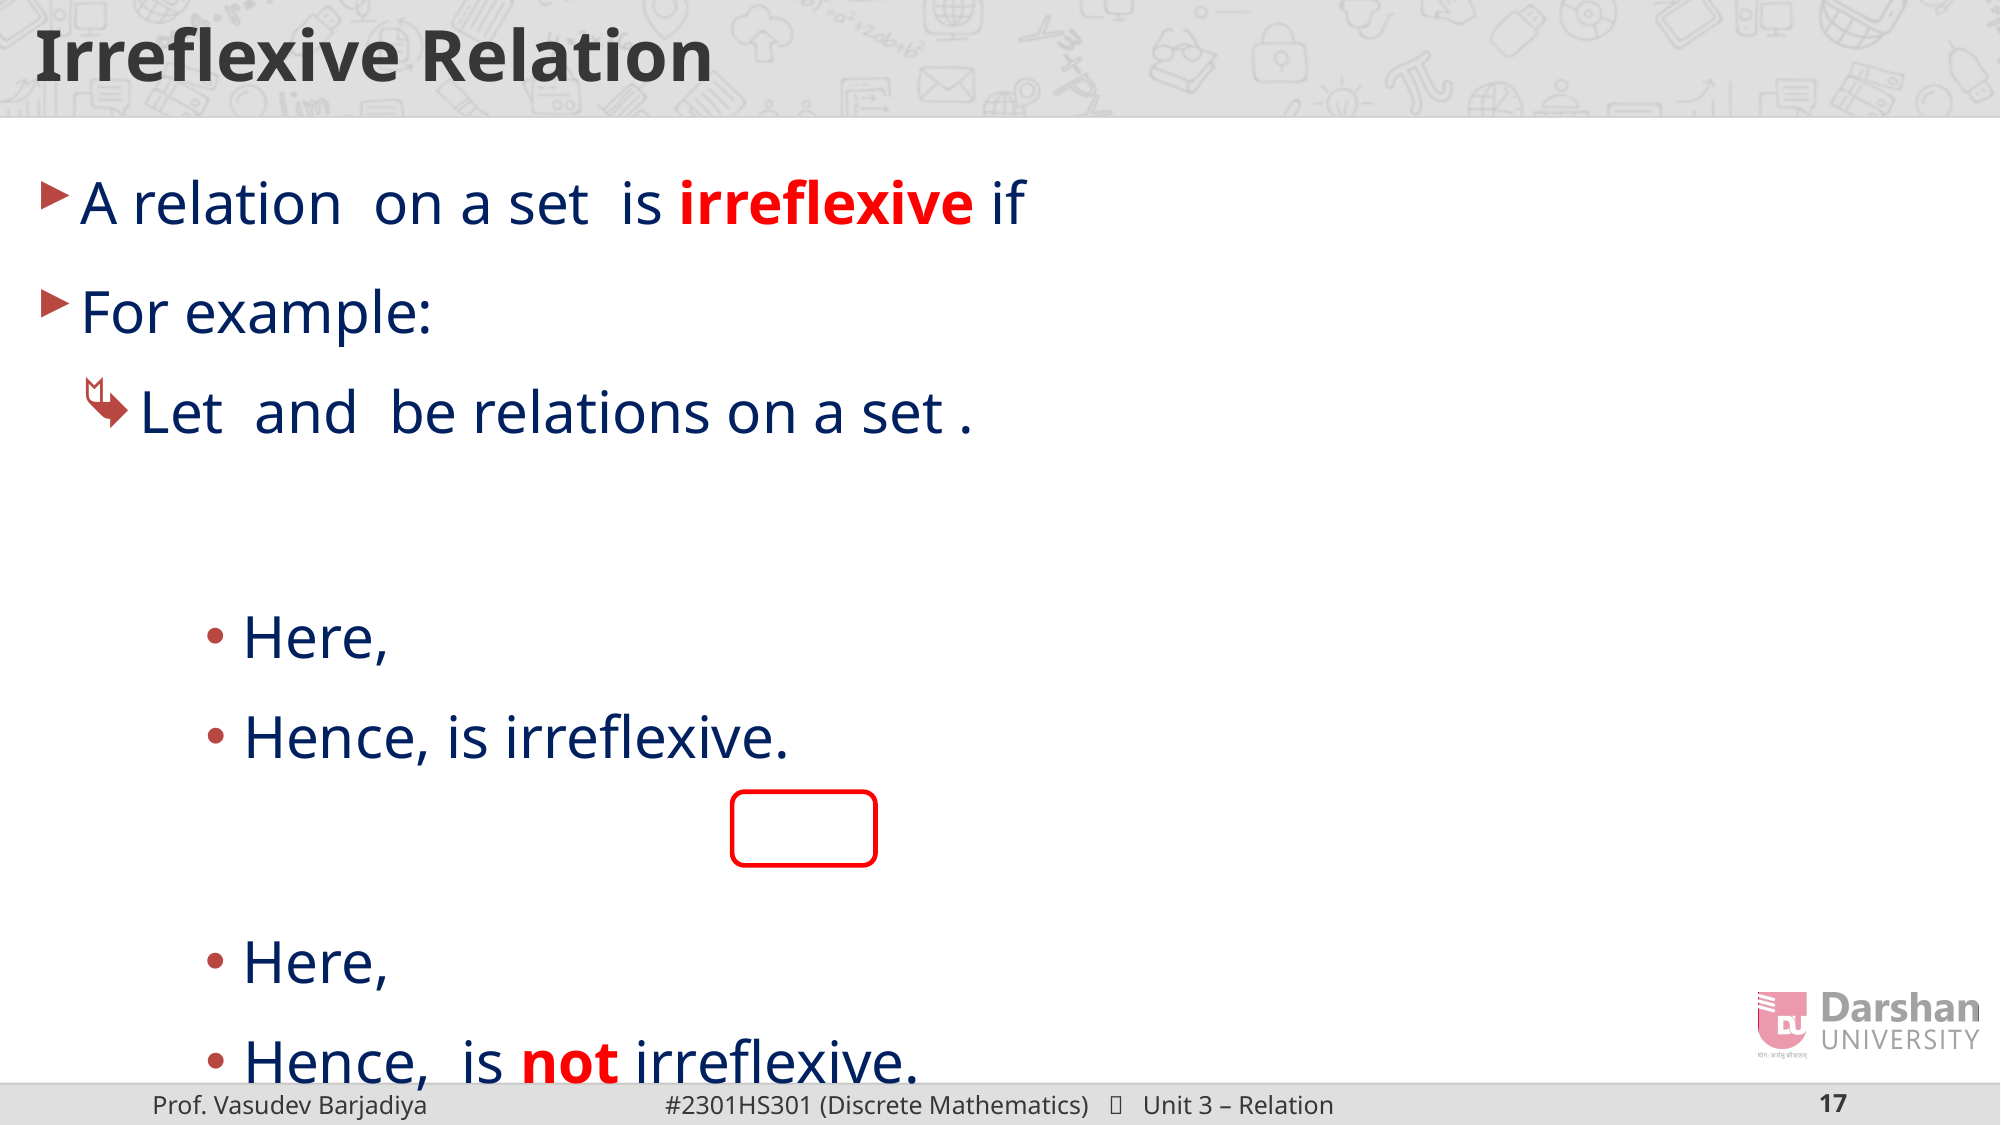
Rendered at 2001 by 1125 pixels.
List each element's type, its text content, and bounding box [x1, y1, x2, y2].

title Irreflexive Relation [0, 0, 2000, 117]
table_cell [1758, 992, 1979, 1059]
text_box [731, 790, 877, 867]
